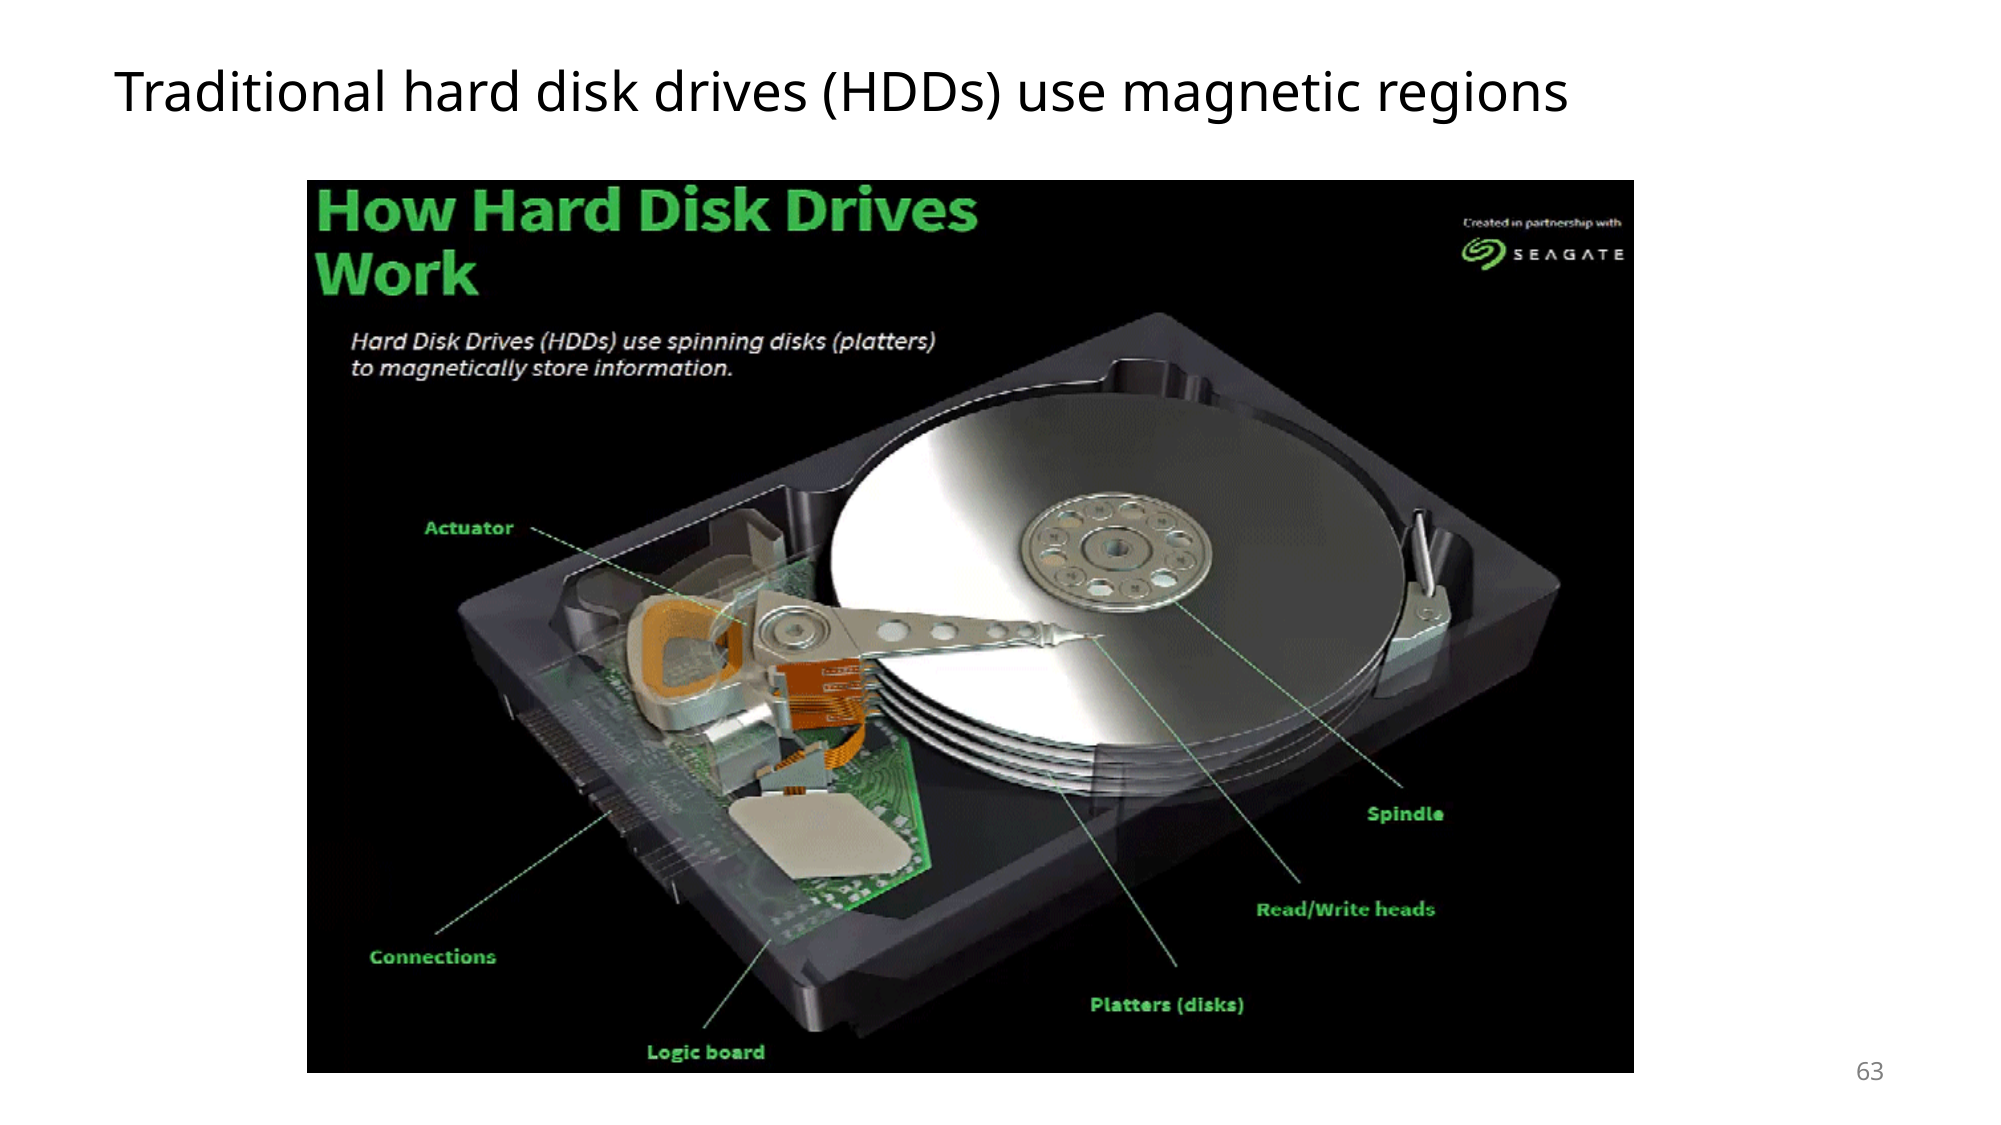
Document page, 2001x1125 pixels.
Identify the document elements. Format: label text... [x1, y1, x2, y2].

picture [307, 180, 1634, 1073]
title Traditional hard disk drives (HDDs) use magnetic regions [99, 37, 1900, 150]
slide_number 63 [1749, 1042, 1900, 1103]
